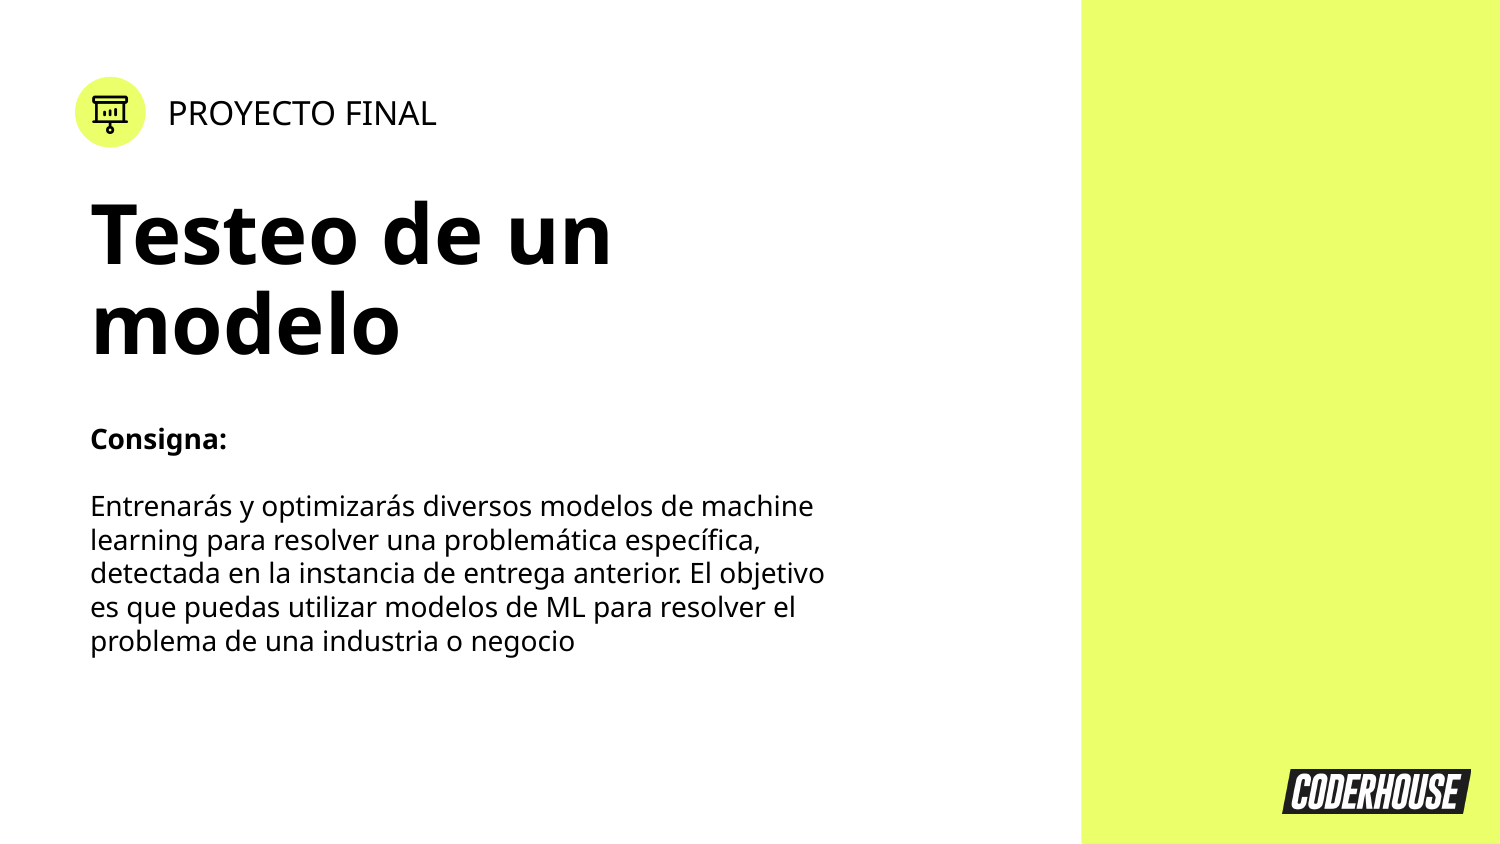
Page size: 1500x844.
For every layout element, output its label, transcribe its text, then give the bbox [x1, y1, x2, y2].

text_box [74, 76, 146, 148]
text_box Testeo de un modelo [75, 177, 906, 388]
text_box Consigna: Entrenarás y optimizarás diversos modelos de machine learning para resolver una problemática específica, detectada en la instancia de entrega anterior. El objetivo es que puedas utilizar modelos de ML para resolver el problema de una industria o negocio [75, 406, 851, 740]
picture [1281, 769, 1471, 814]
picture [0, 0, 1081, 844]
text_box PROYECTO FINAL [152, 76, 557, 147]
